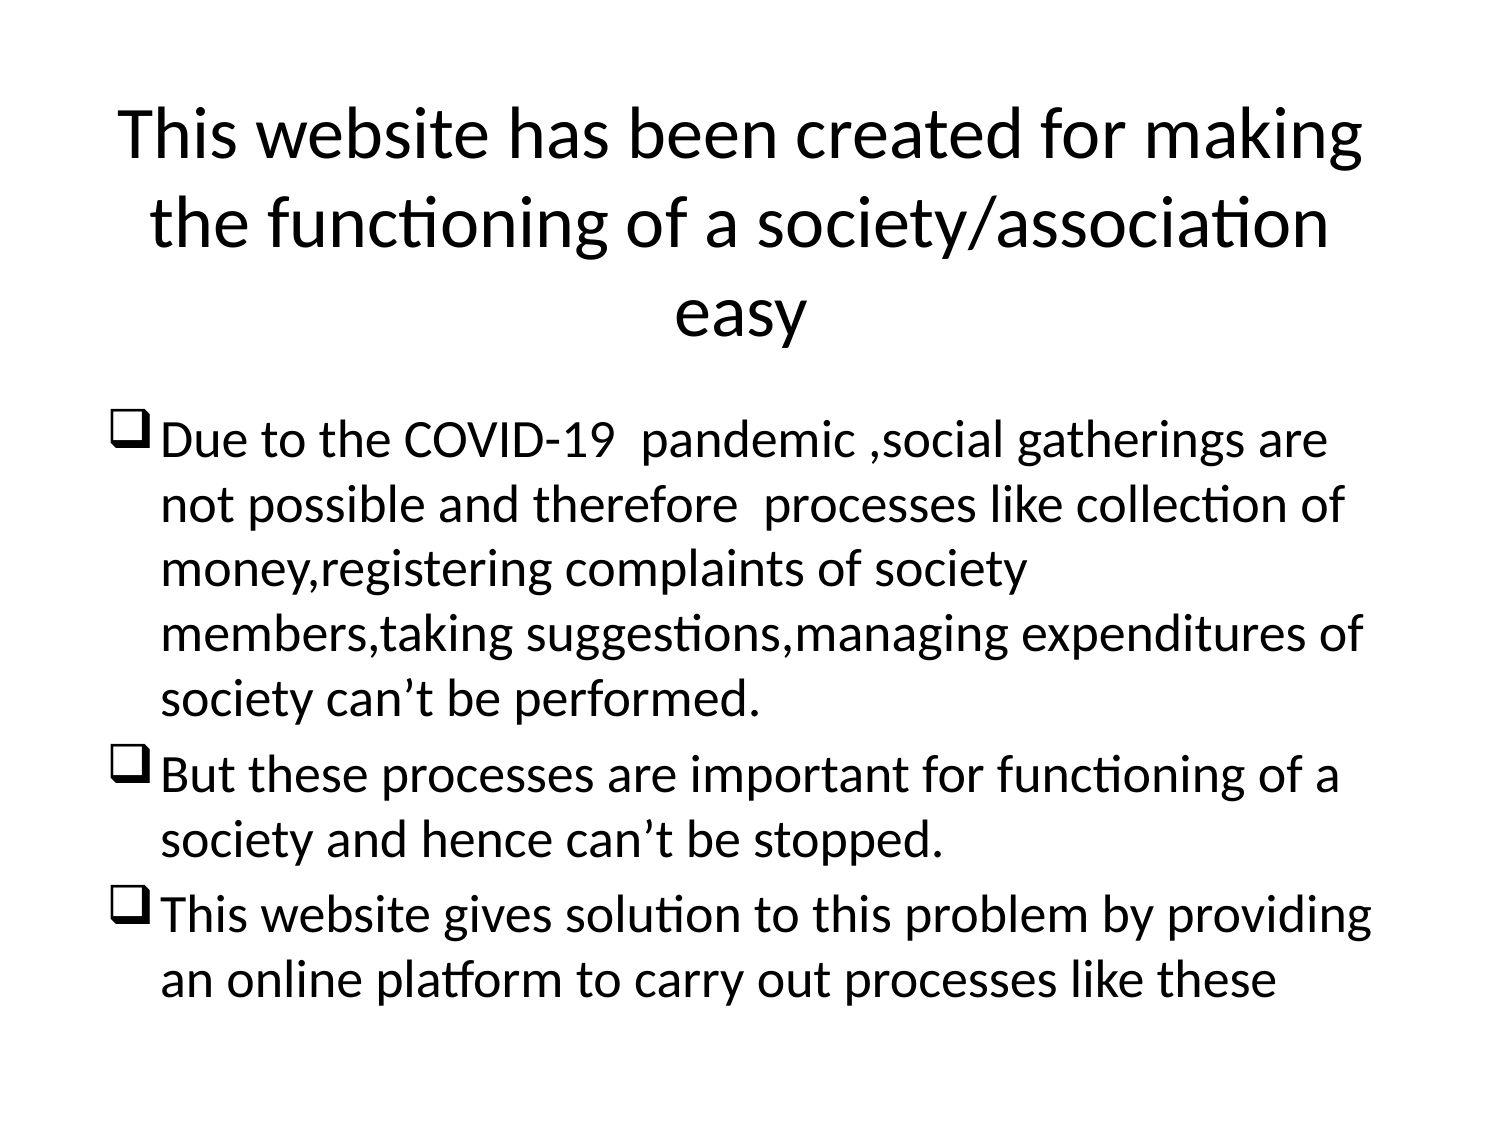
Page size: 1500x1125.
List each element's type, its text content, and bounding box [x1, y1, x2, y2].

list Due to the COVID-19 pandemic ,social gatherings are not possible and therefore processes like collection of money,registering complaints of society members,taking suggestions,managing expenditures of society can’t be performed. But these processes are important for functioning of a society and hence can’t be stopped. This website gives solution to this problem by providing an online platform to carry out processes like these [91, 395, 1403, 1025]
title This website has been created for making the functioning of a society/association easy [79, 74, 1403, 361]
